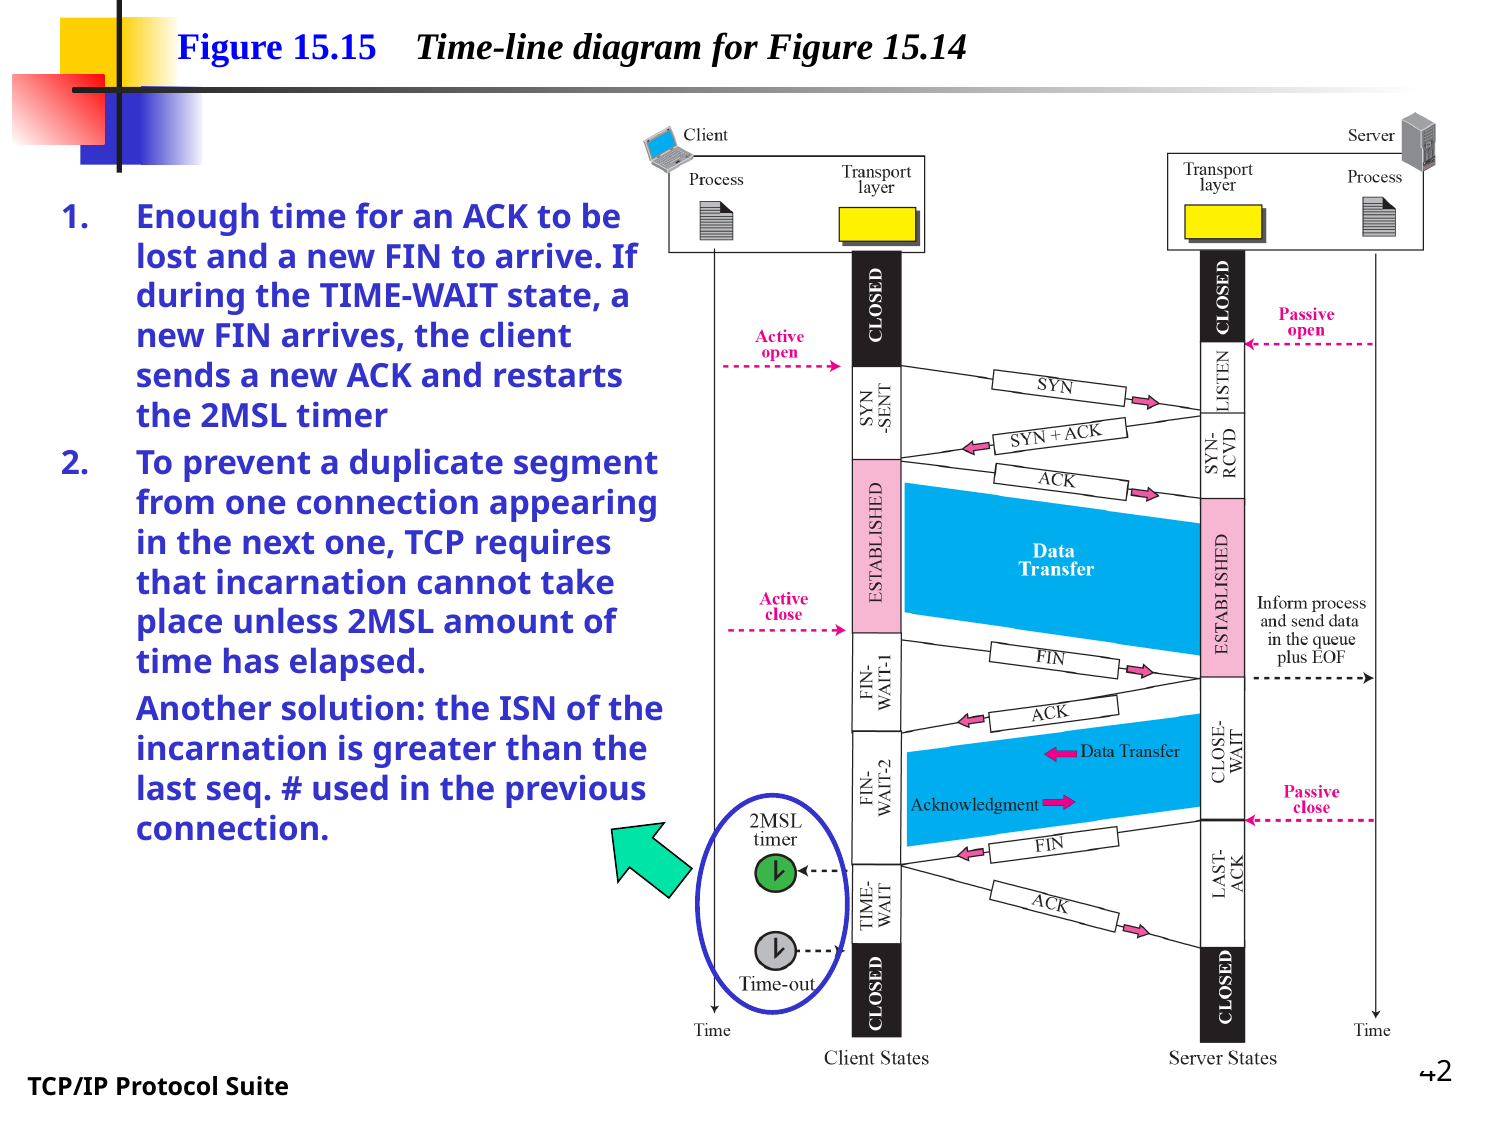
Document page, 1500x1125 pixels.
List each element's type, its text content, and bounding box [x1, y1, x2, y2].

picture [643, 112, 1436, 1071]
text_box <number> [1155, 1024, 1468, 1100]
text_box TCP/IP Protocol Suite [12, 1032, 488, 1108]
text_box [122, 17, 177, 86]
text_box [12, 74, 105, 145]
text_box [80, 93, 116, 165]
text_box [116, 93, 122, 173]
text_box [611, 825, 643, 882]
text_box [116, 0, 122, 87]
text_box [122, 93, 141, 165]
text_box [72, 87, 1422, 93]
text_box 1. Enough time for an ACK to be lost and a new FIN to arrive. If during the TIME-WAIT state, a new FIN arrives, the client sends a new ACK and restarts the 2MSL timer To prevent a duplicate segment from one connection appearing in the next one, TCP requires that incarnation cannot take place unless 2MSL amount of time has elapsed. Another solution: the ISN of the incarnation is greater than the last seq. # used in the previous connection. [46, 187, 643, 855]
text_box Figure 15.15 Time-line diagram for Figure 15.14 [162, 14, 1100, 75]
text_box [141, 93, 202, 165]
text_box [60, 17, 116, 86]
